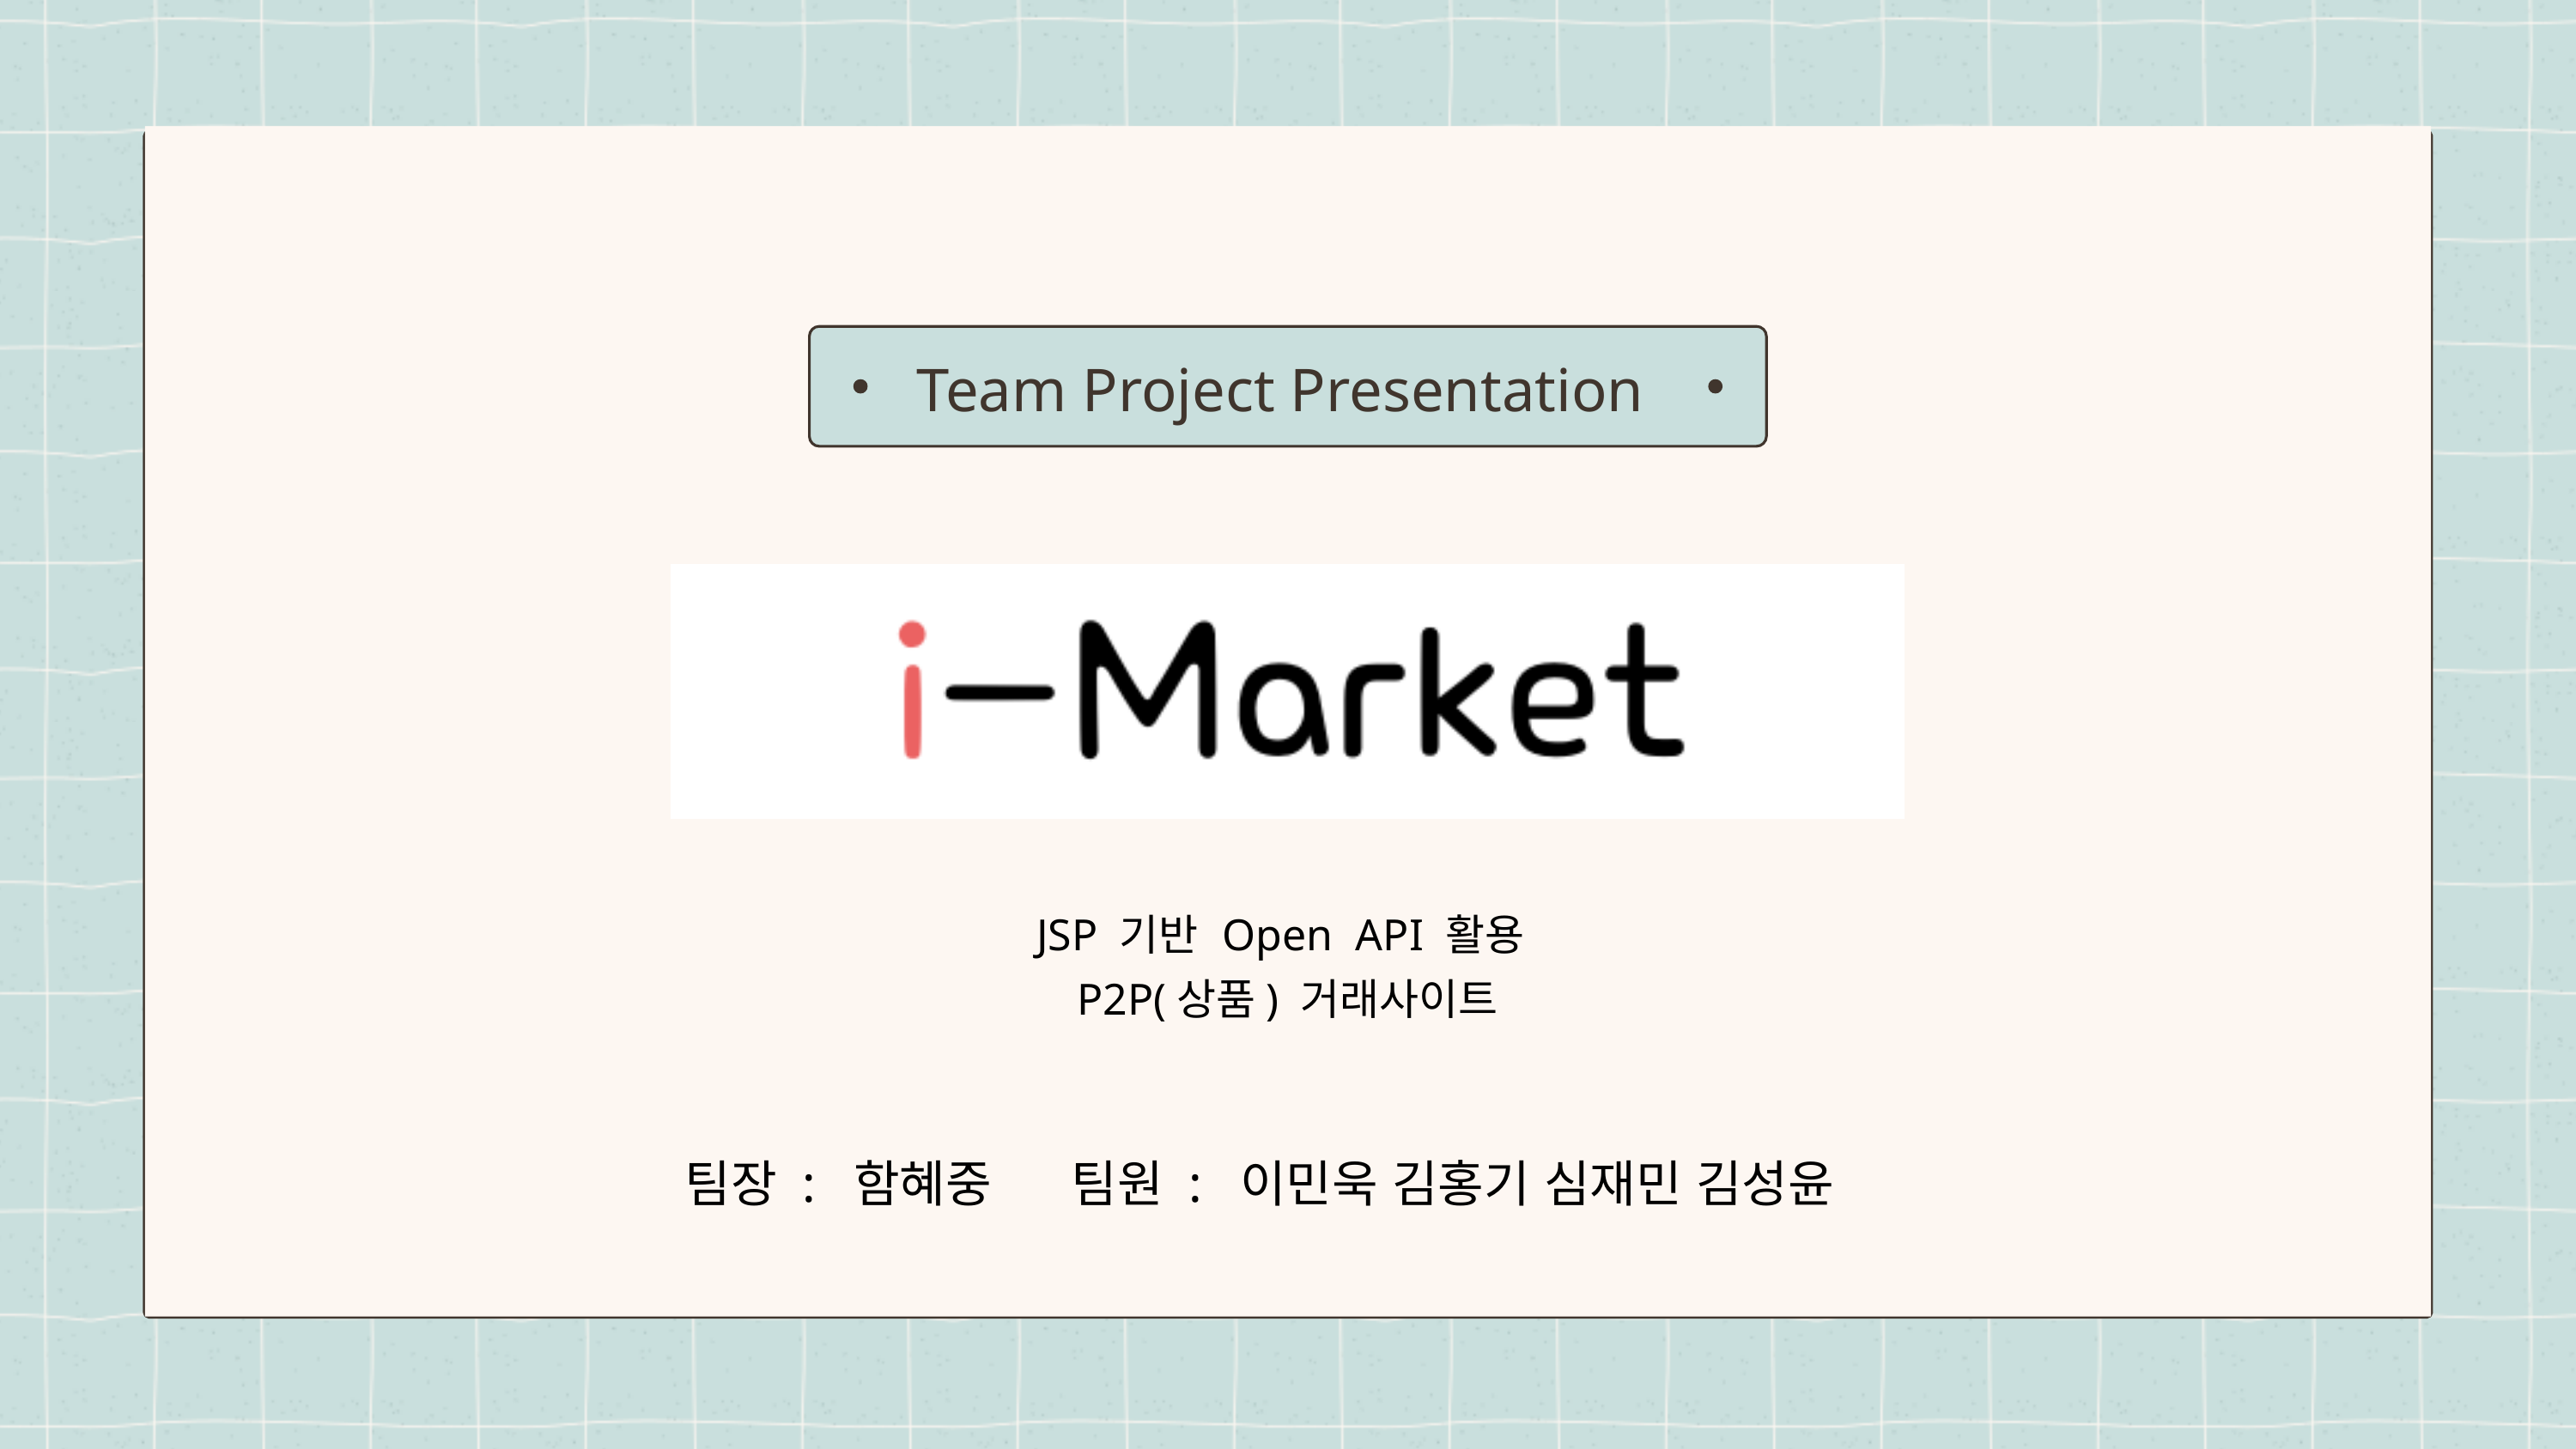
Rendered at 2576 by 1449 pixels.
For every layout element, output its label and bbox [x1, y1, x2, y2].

text_box [0, 0, 2576, 1449]
text_box [144, 125, 2432, 1317]
text_box [853, 379, 868, 394]
text_box [809, 320, 1767, 447]
picture [671, 564, 1905, 819]
text_box [1708, 379, 1723, 394]
